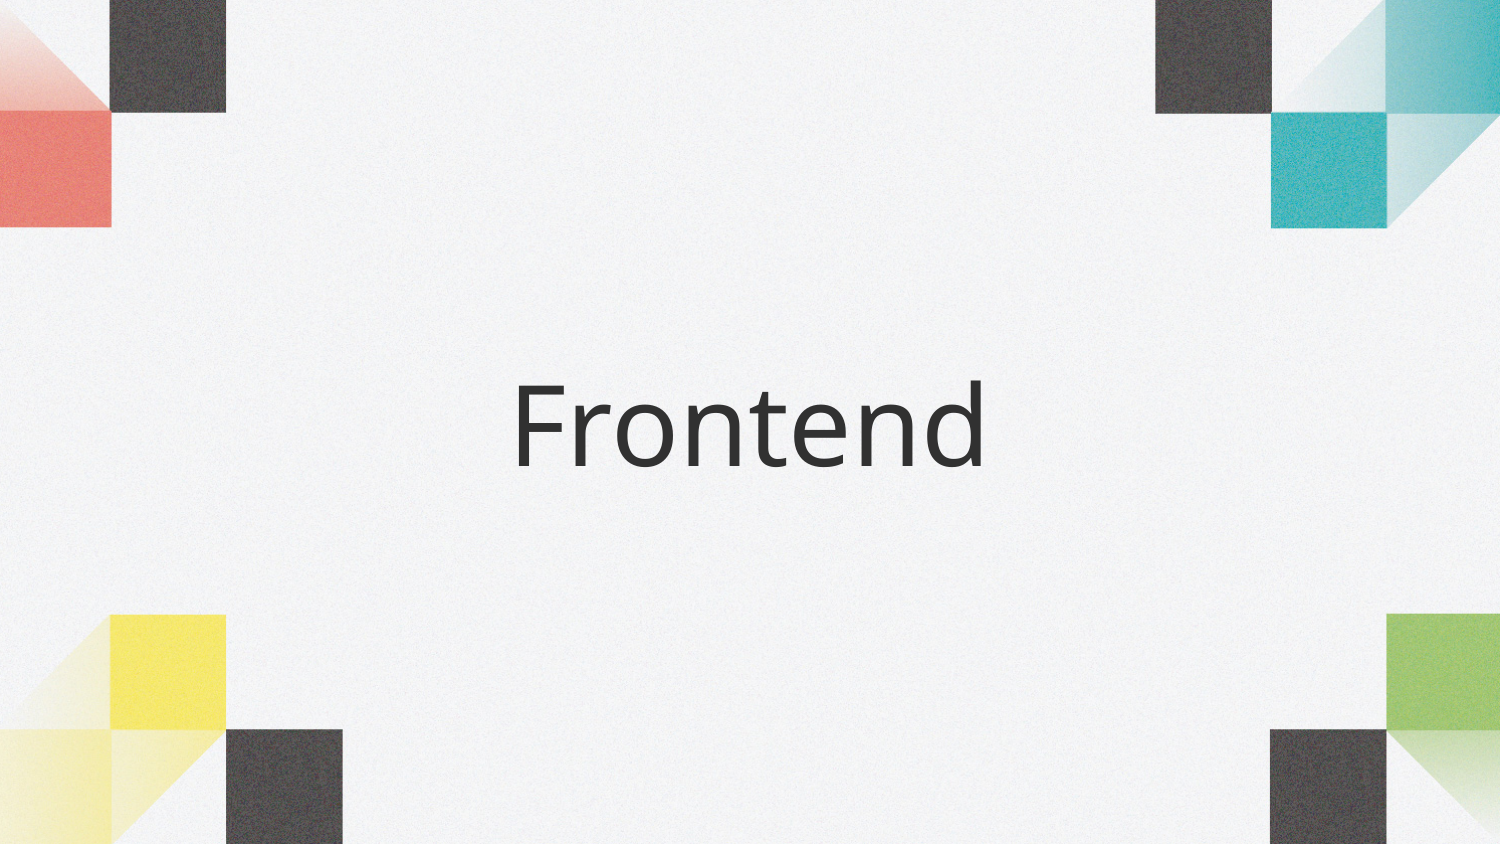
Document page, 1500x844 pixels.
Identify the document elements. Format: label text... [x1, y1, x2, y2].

picture [0, 0, 1500, 844]
title Frontend [227, 214, 1273, 630]
